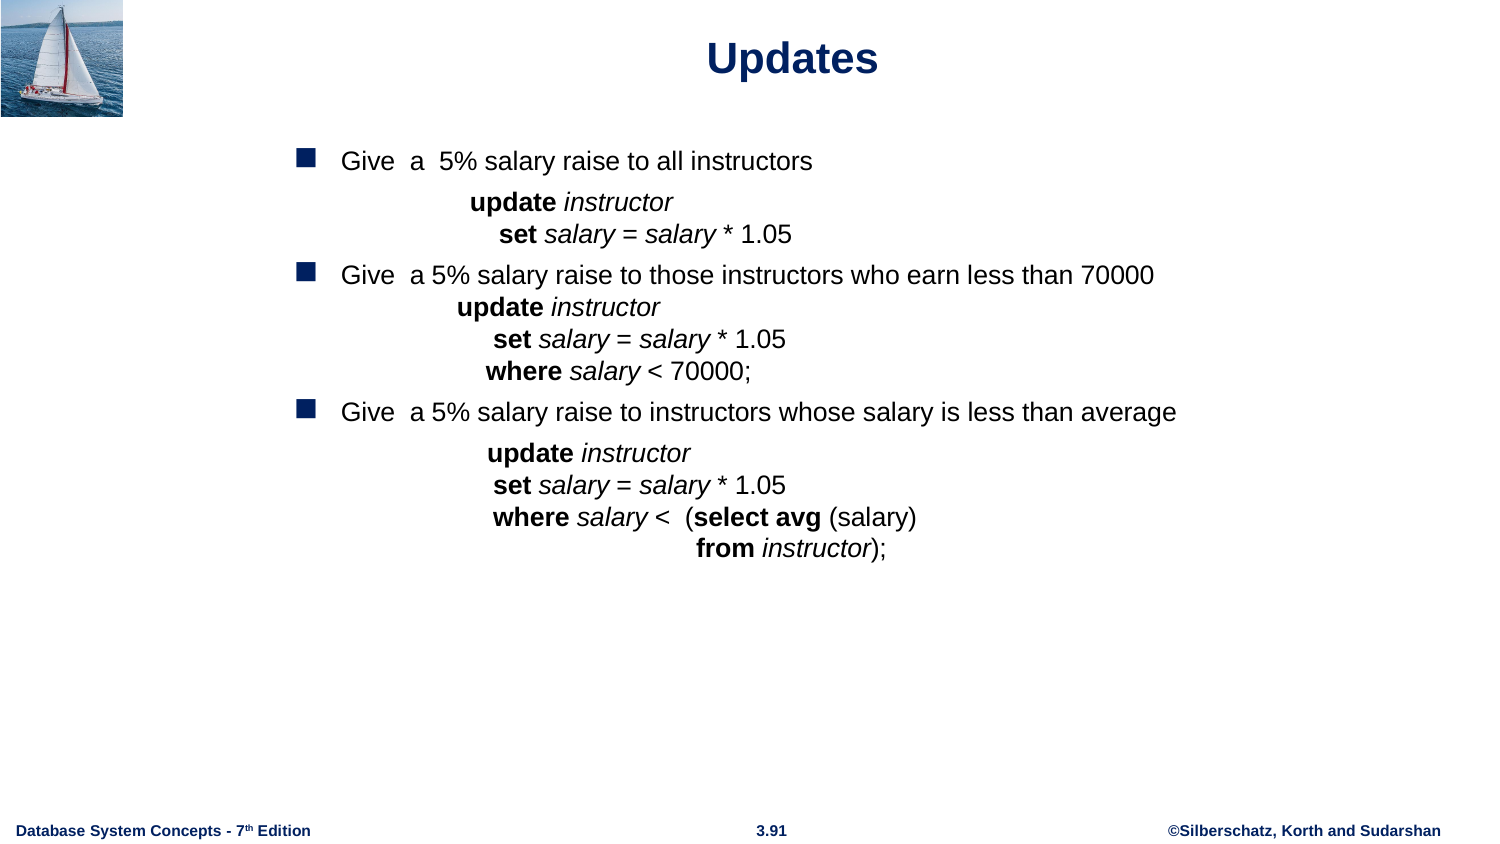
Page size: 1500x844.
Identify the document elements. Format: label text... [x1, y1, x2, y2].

list Give a 5% salary raise to all instructors update instructor set salary = salary * 1.05 Give a 5% salary raise to those instructors who earn less than 70000 update instructor set salary = salary * 1.05 where salary < 70000; Give a 5% salary raise to instructors whose salary is less than average update instructor set salary = salary * 1.05 where salary < (select avg (salary) from instructor); [283, 136, 1223, 736]
picture [0, 0, 123, 117]
title Updates [295, 14, 1290, 91]
